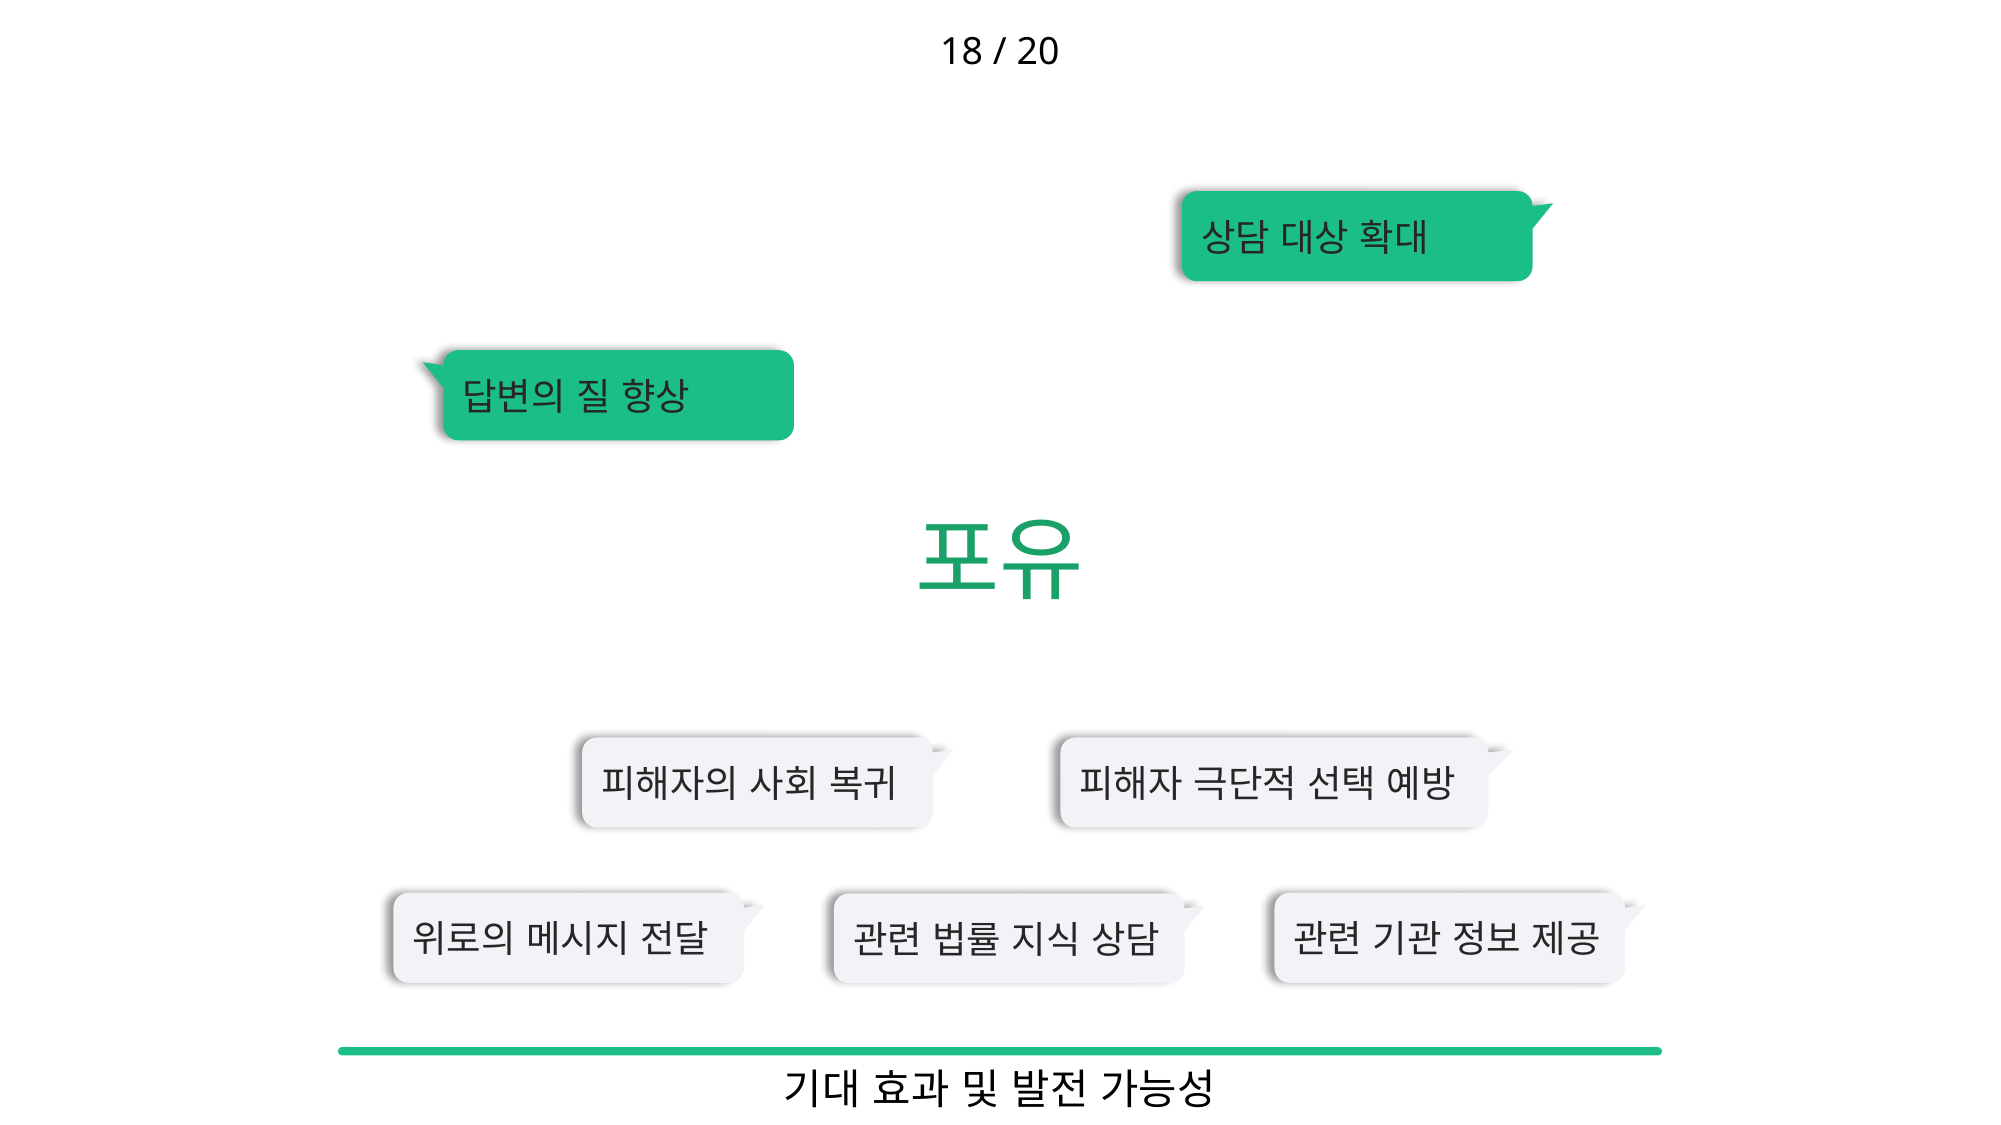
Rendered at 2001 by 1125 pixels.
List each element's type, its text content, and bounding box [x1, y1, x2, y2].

text_box 피해자의 사회 복귀 [580, 735, 958, 830]
text_box 상담 대상 확대 [1180, 189, 1557, 283]
text_box 18 / 20 [881, 19, 1119, 80]
text_box 서버 배포 [0, 907, 399, 1125]
text_box 관련 법률 지식 상담 [832, 891, 1209, 986]
text_box 포유 [845, 478, 1155, 647]
text_box 답변의 질 향상 [419, 348, 796, 442]
text_box 위로의 메시지 전달 [391, 891, 769, 985]
text_box 자라나는새싹이지영 [1490, 982, 1976, 1125]
text_box 피해자 극단적 선택 예방 [1058, 735, 1518, 830]
text_box 관련 기관 정보 제공 [1272, 891, 1650, 985]
title 기대 효과 및 발전 가능성 [685, 982, 1315, 1125]
